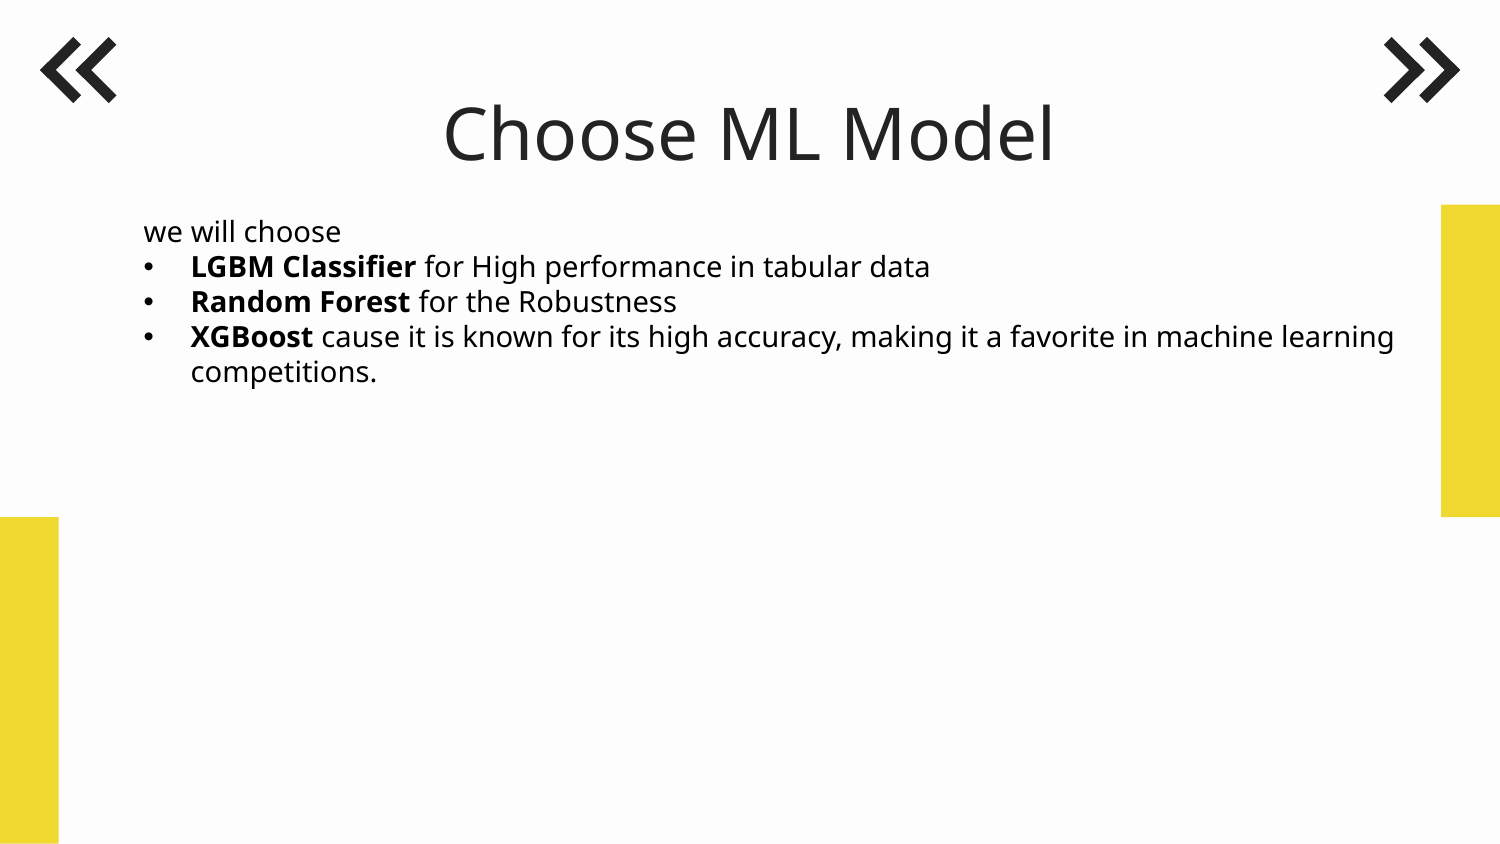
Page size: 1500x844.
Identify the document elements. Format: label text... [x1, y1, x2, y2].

text_box we will choose LGBM Classifier for High performance in tabular data Random Forest for the Robustness XGBoost cause it is known for its high accuracy, making it a favorite in machine learning competitions. [129, 206, 1425, 396]
title Choose ML Model [118, 72, 1382, 167]
